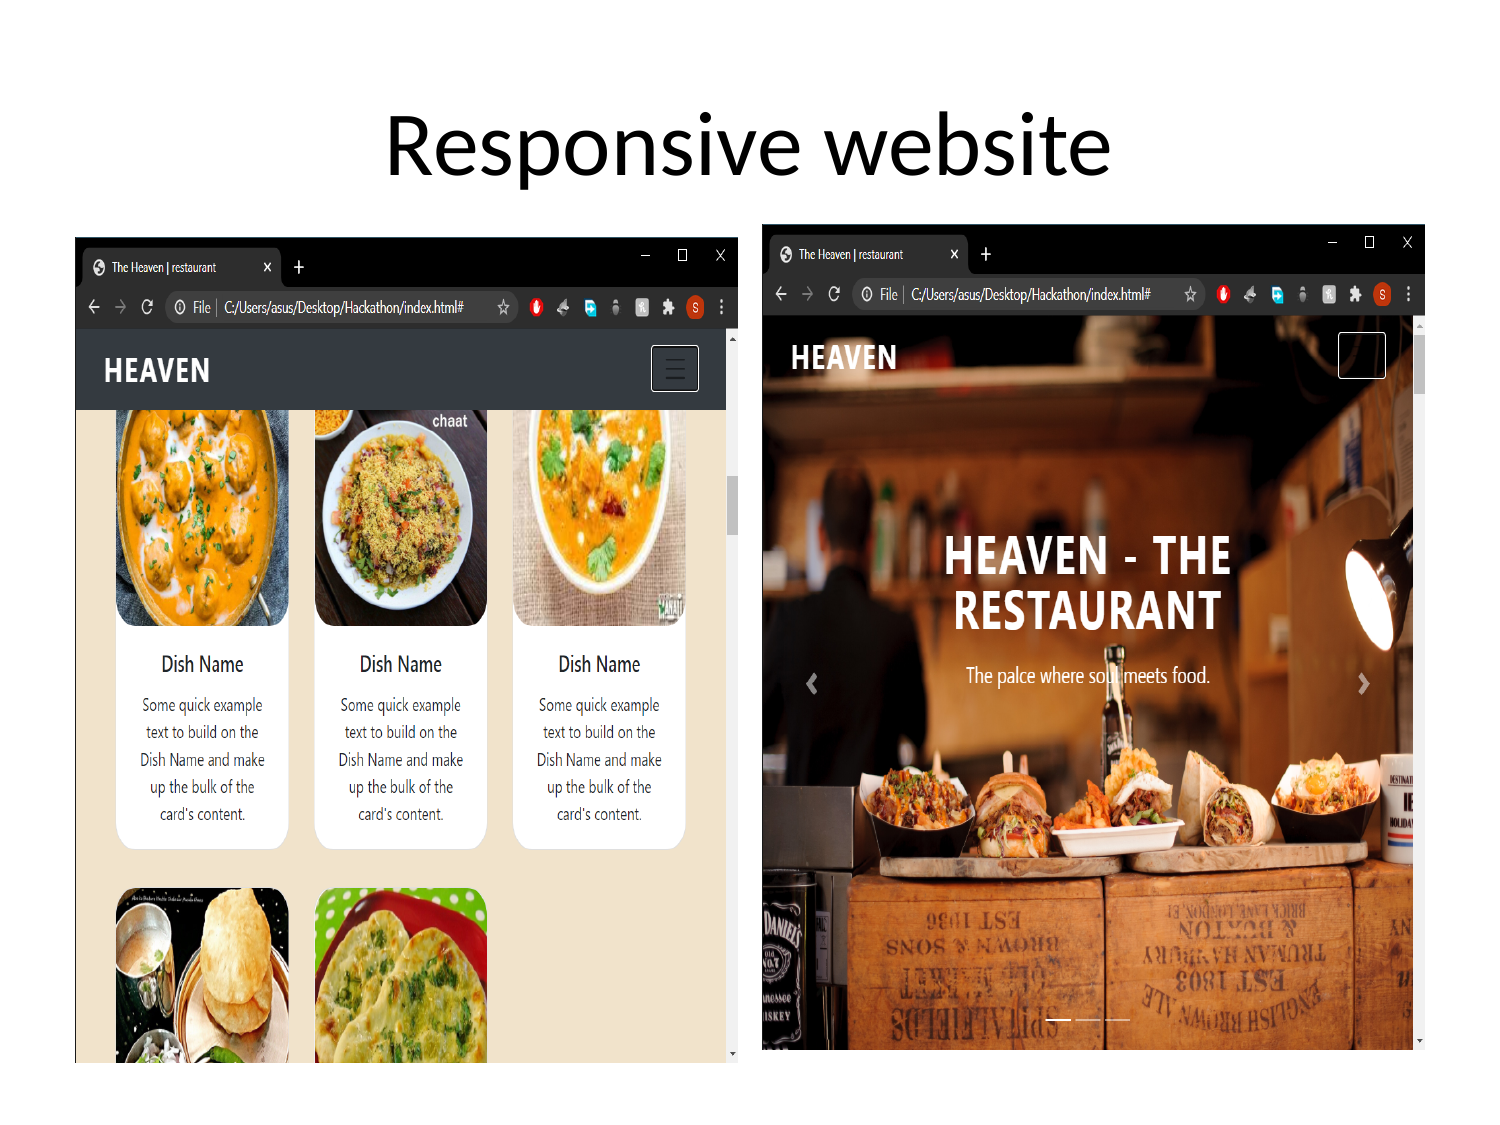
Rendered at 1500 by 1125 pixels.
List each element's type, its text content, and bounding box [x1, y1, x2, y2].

title Responsive website [75, 45, 1425, 233]
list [762, 224, 1426, 1051]
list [74, 237, 738, 1063]
